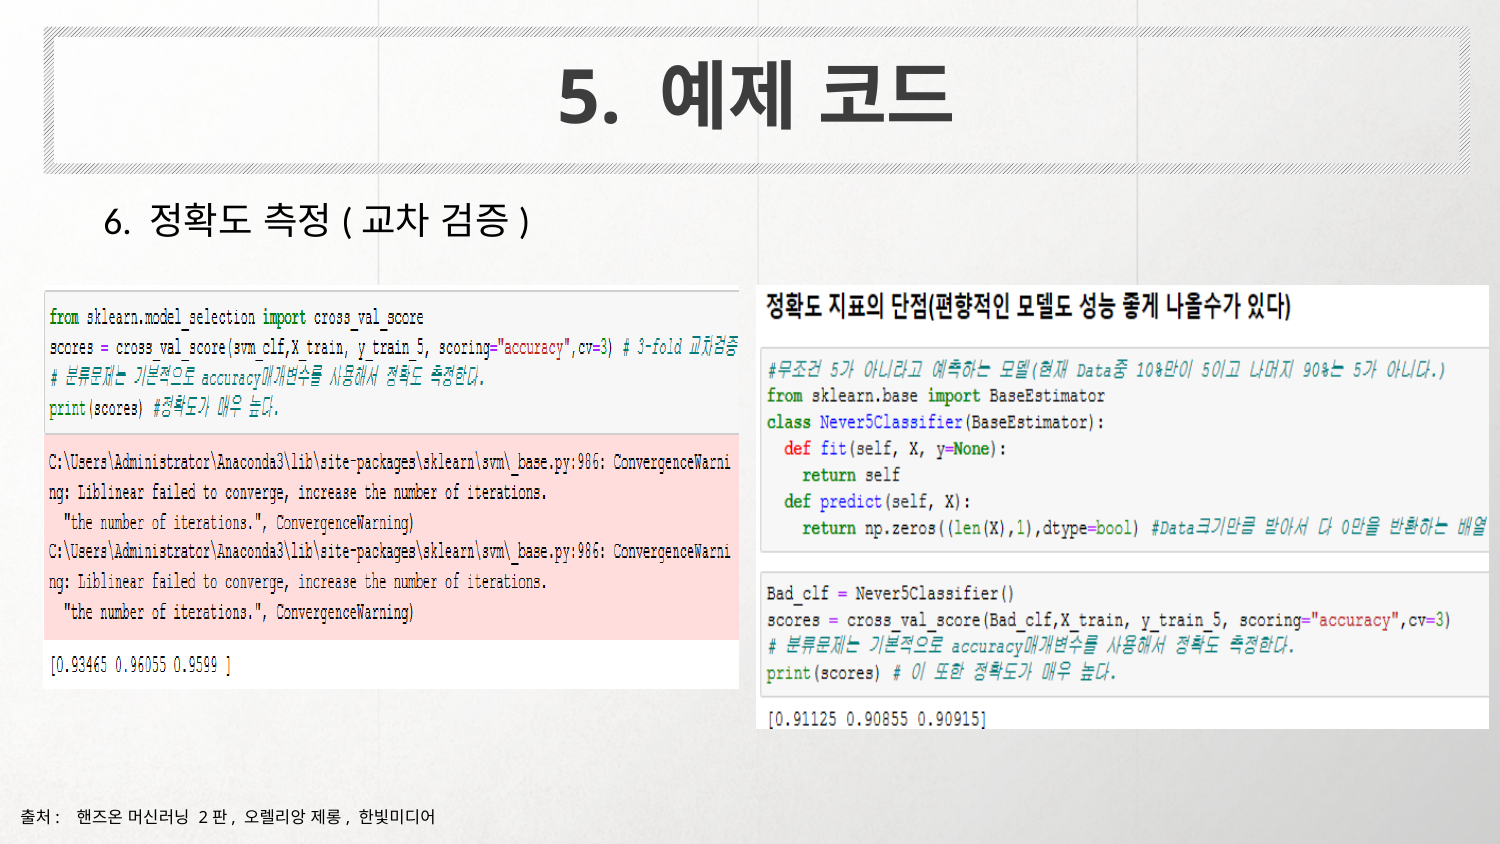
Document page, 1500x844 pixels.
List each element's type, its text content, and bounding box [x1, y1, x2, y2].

picture [0, 0, 1500, 844]
text_box 6. 정확도 측정(교차 검증) [88, 189, 609, 250]
text_box 5. 예제 코드 [331, 59, 1183, 141]
text_box 출처: 핸즈온 머신러닝 2판, 오렐리앙 제롱, 한빛미디어 [5, 799, 451, 835]
text_box [43, 26, 1471, 175]
